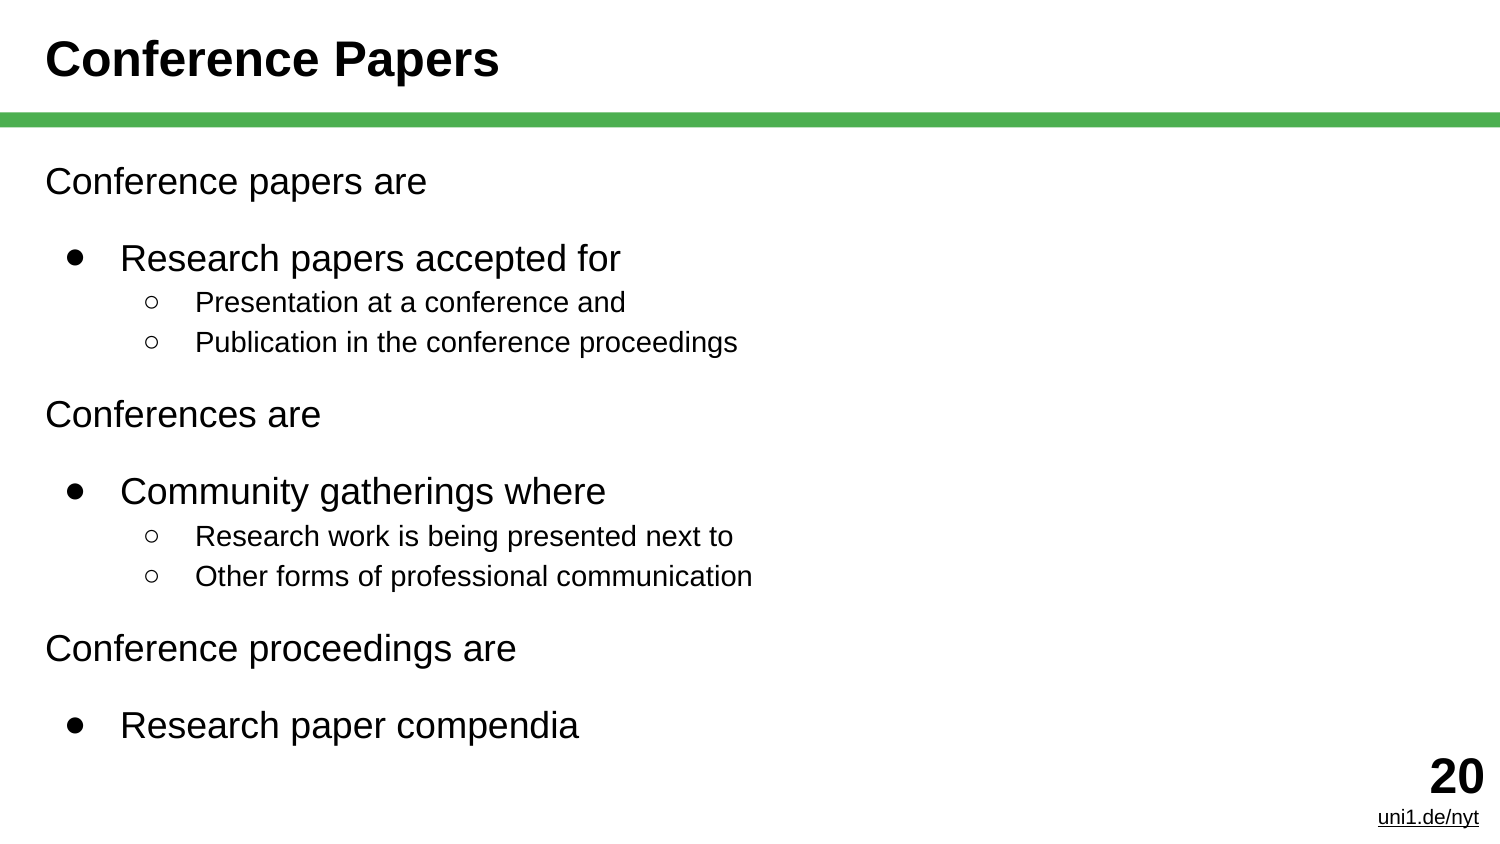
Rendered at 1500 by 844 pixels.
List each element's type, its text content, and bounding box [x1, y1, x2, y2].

title Conference Papers [0, 0, 1500, 113]
slide_number ‹#› uni1.de/nyt [1200, 693, 1500, 844]
list Conference papers are Research papers accepted for Presentation at a conference and Publication in the conference proceedings Conferences are Community gatherings where Research work is being presented next to Other forms of professional communication Conference proceedings are Research paper compendia [45, 150, 1455, 825]
